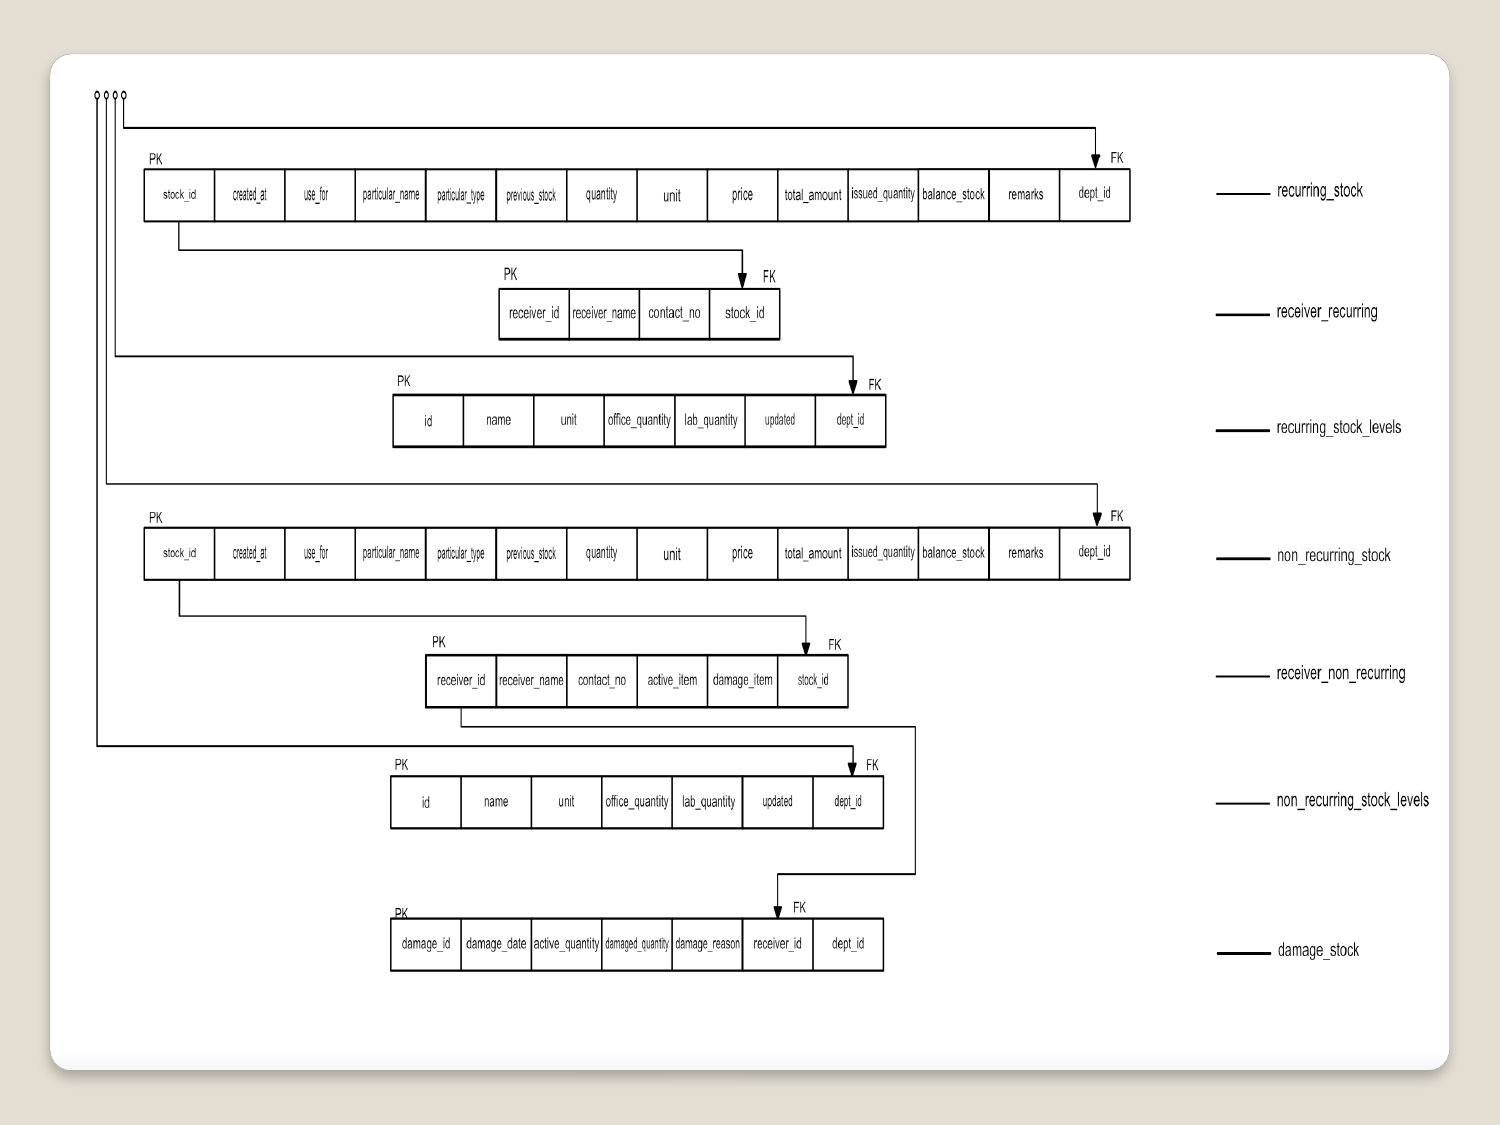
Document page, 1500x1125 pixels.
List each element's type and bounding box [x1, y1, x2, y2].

picture [70, 70, 1442, 1055]
